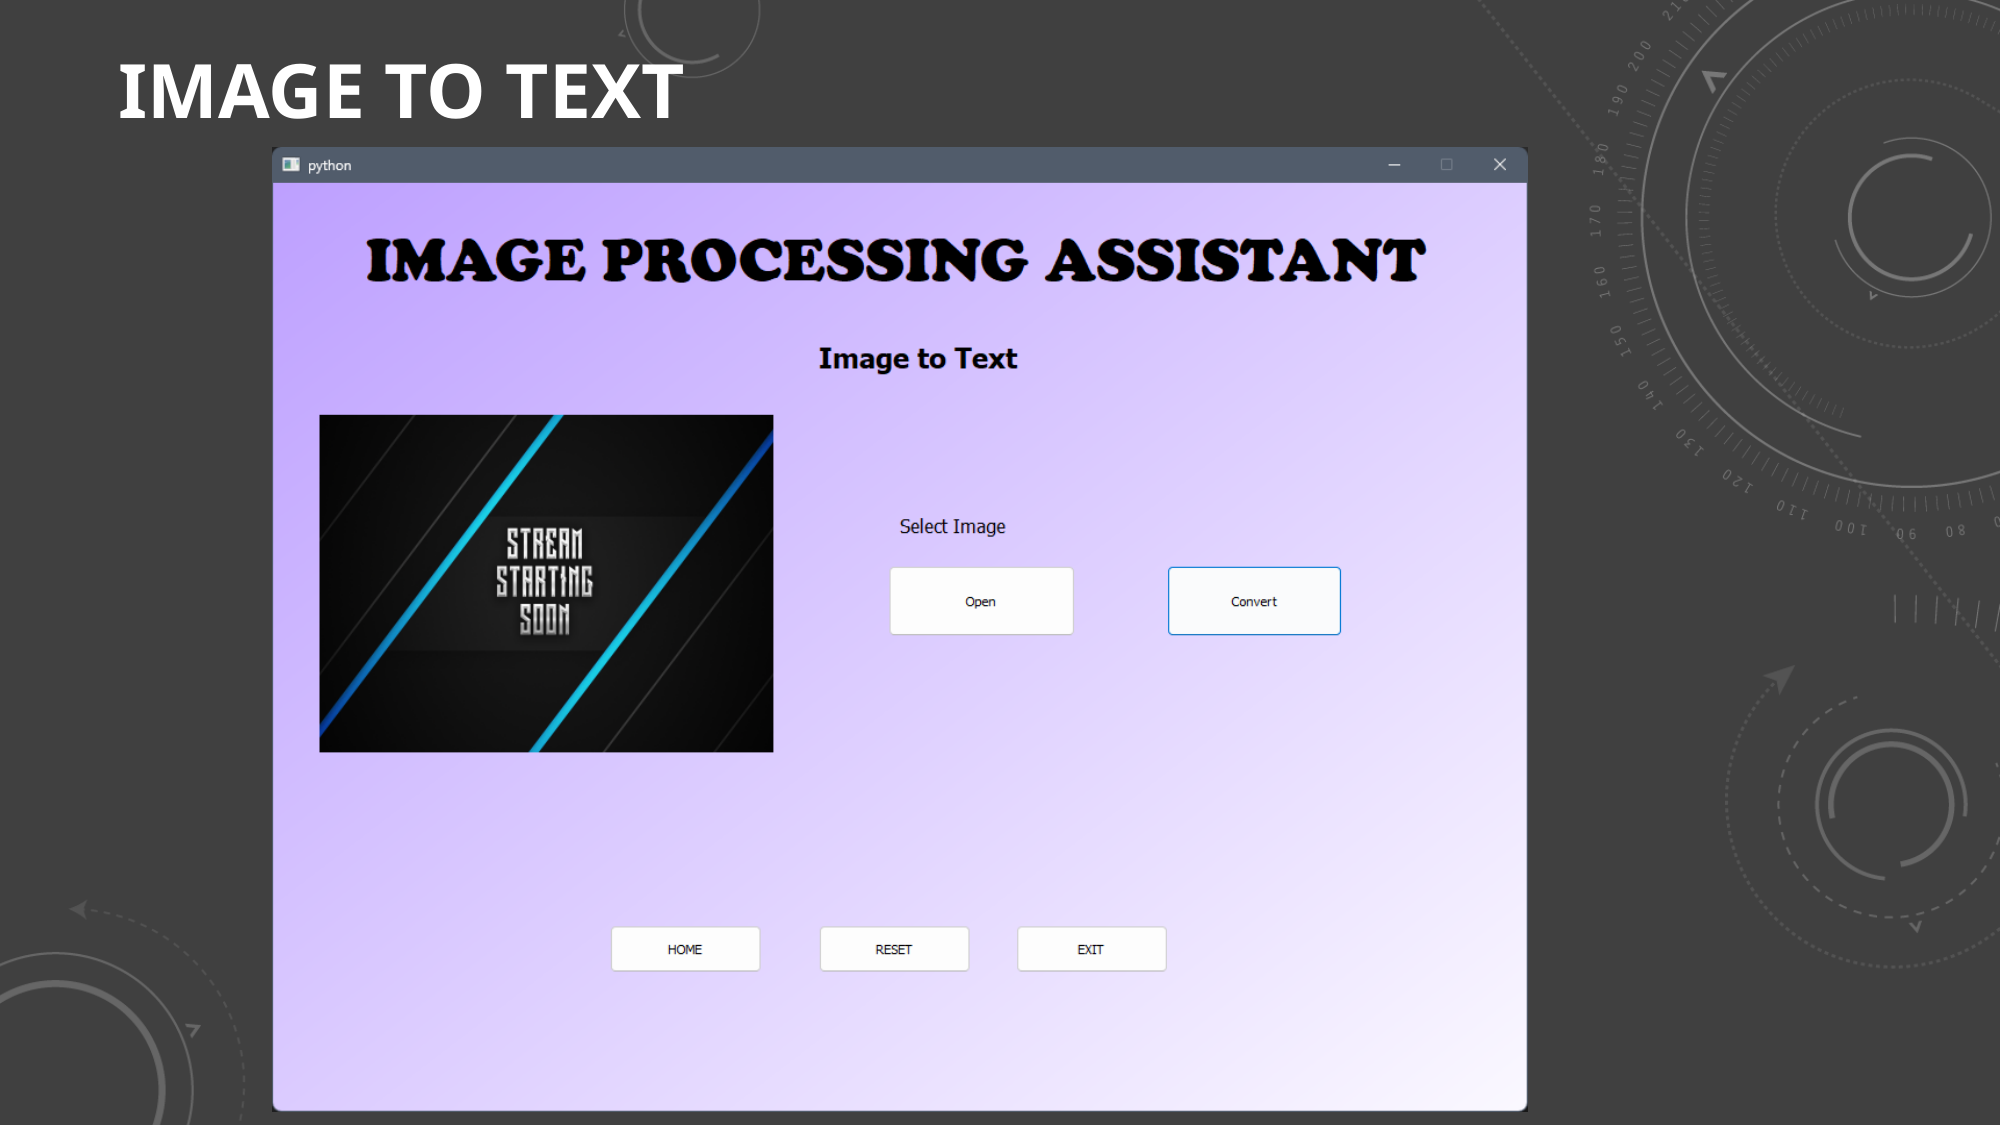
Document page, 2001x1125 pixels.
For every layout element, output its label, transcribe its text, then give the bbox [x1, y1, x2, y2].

picture [0, 0, 2000, 1125]
title Image To text [103, 0, 1637, 136]
